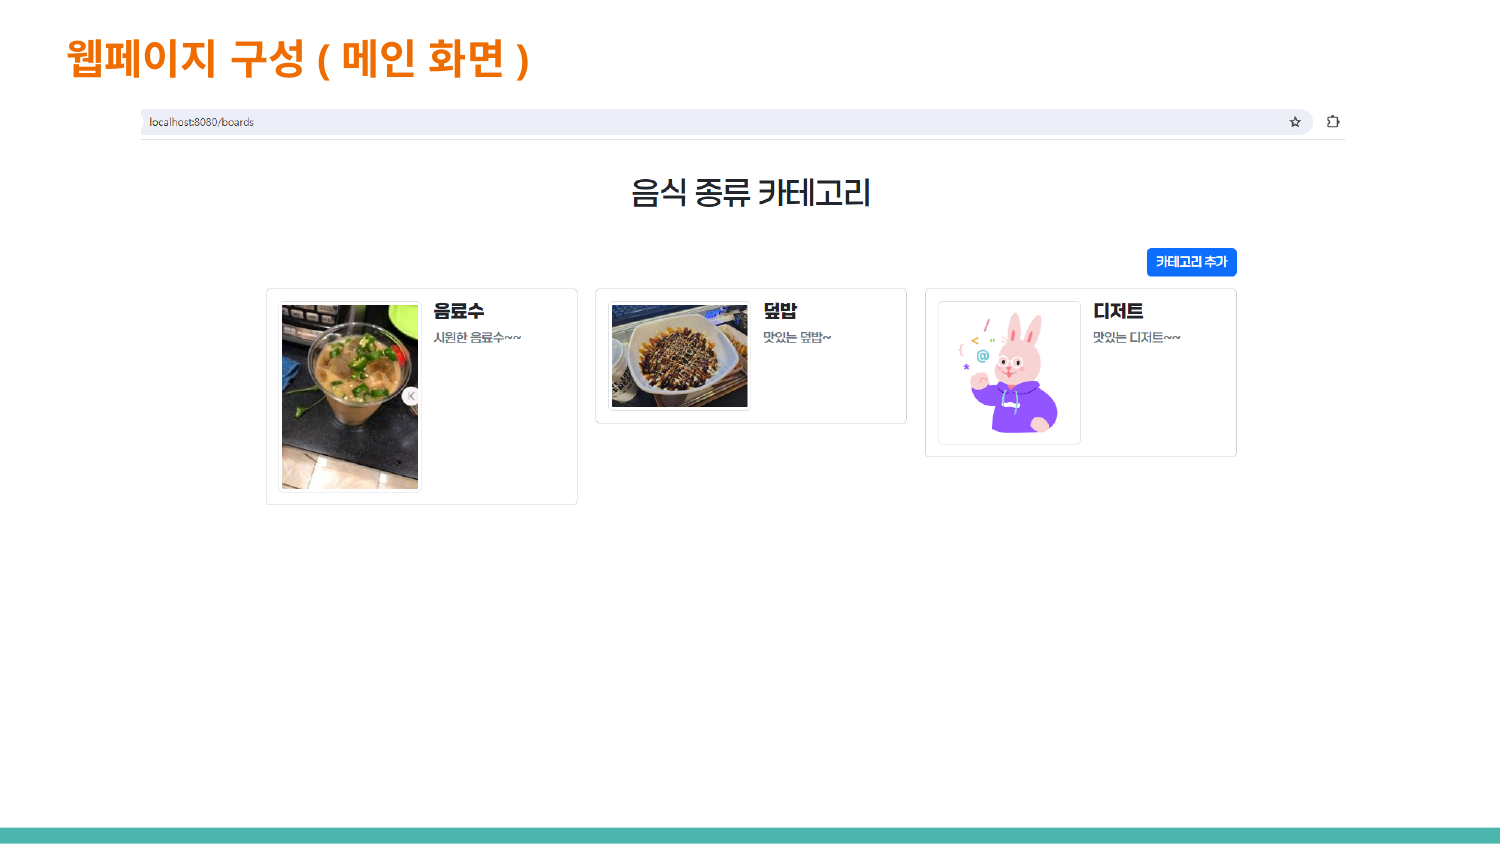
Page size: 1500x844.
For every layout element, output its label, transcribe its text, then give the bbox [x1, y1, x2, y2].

title 웹페이지 구성(메인 화면) [51, 18, 1449, 93]
picture [141, 109, 1345, 735]
